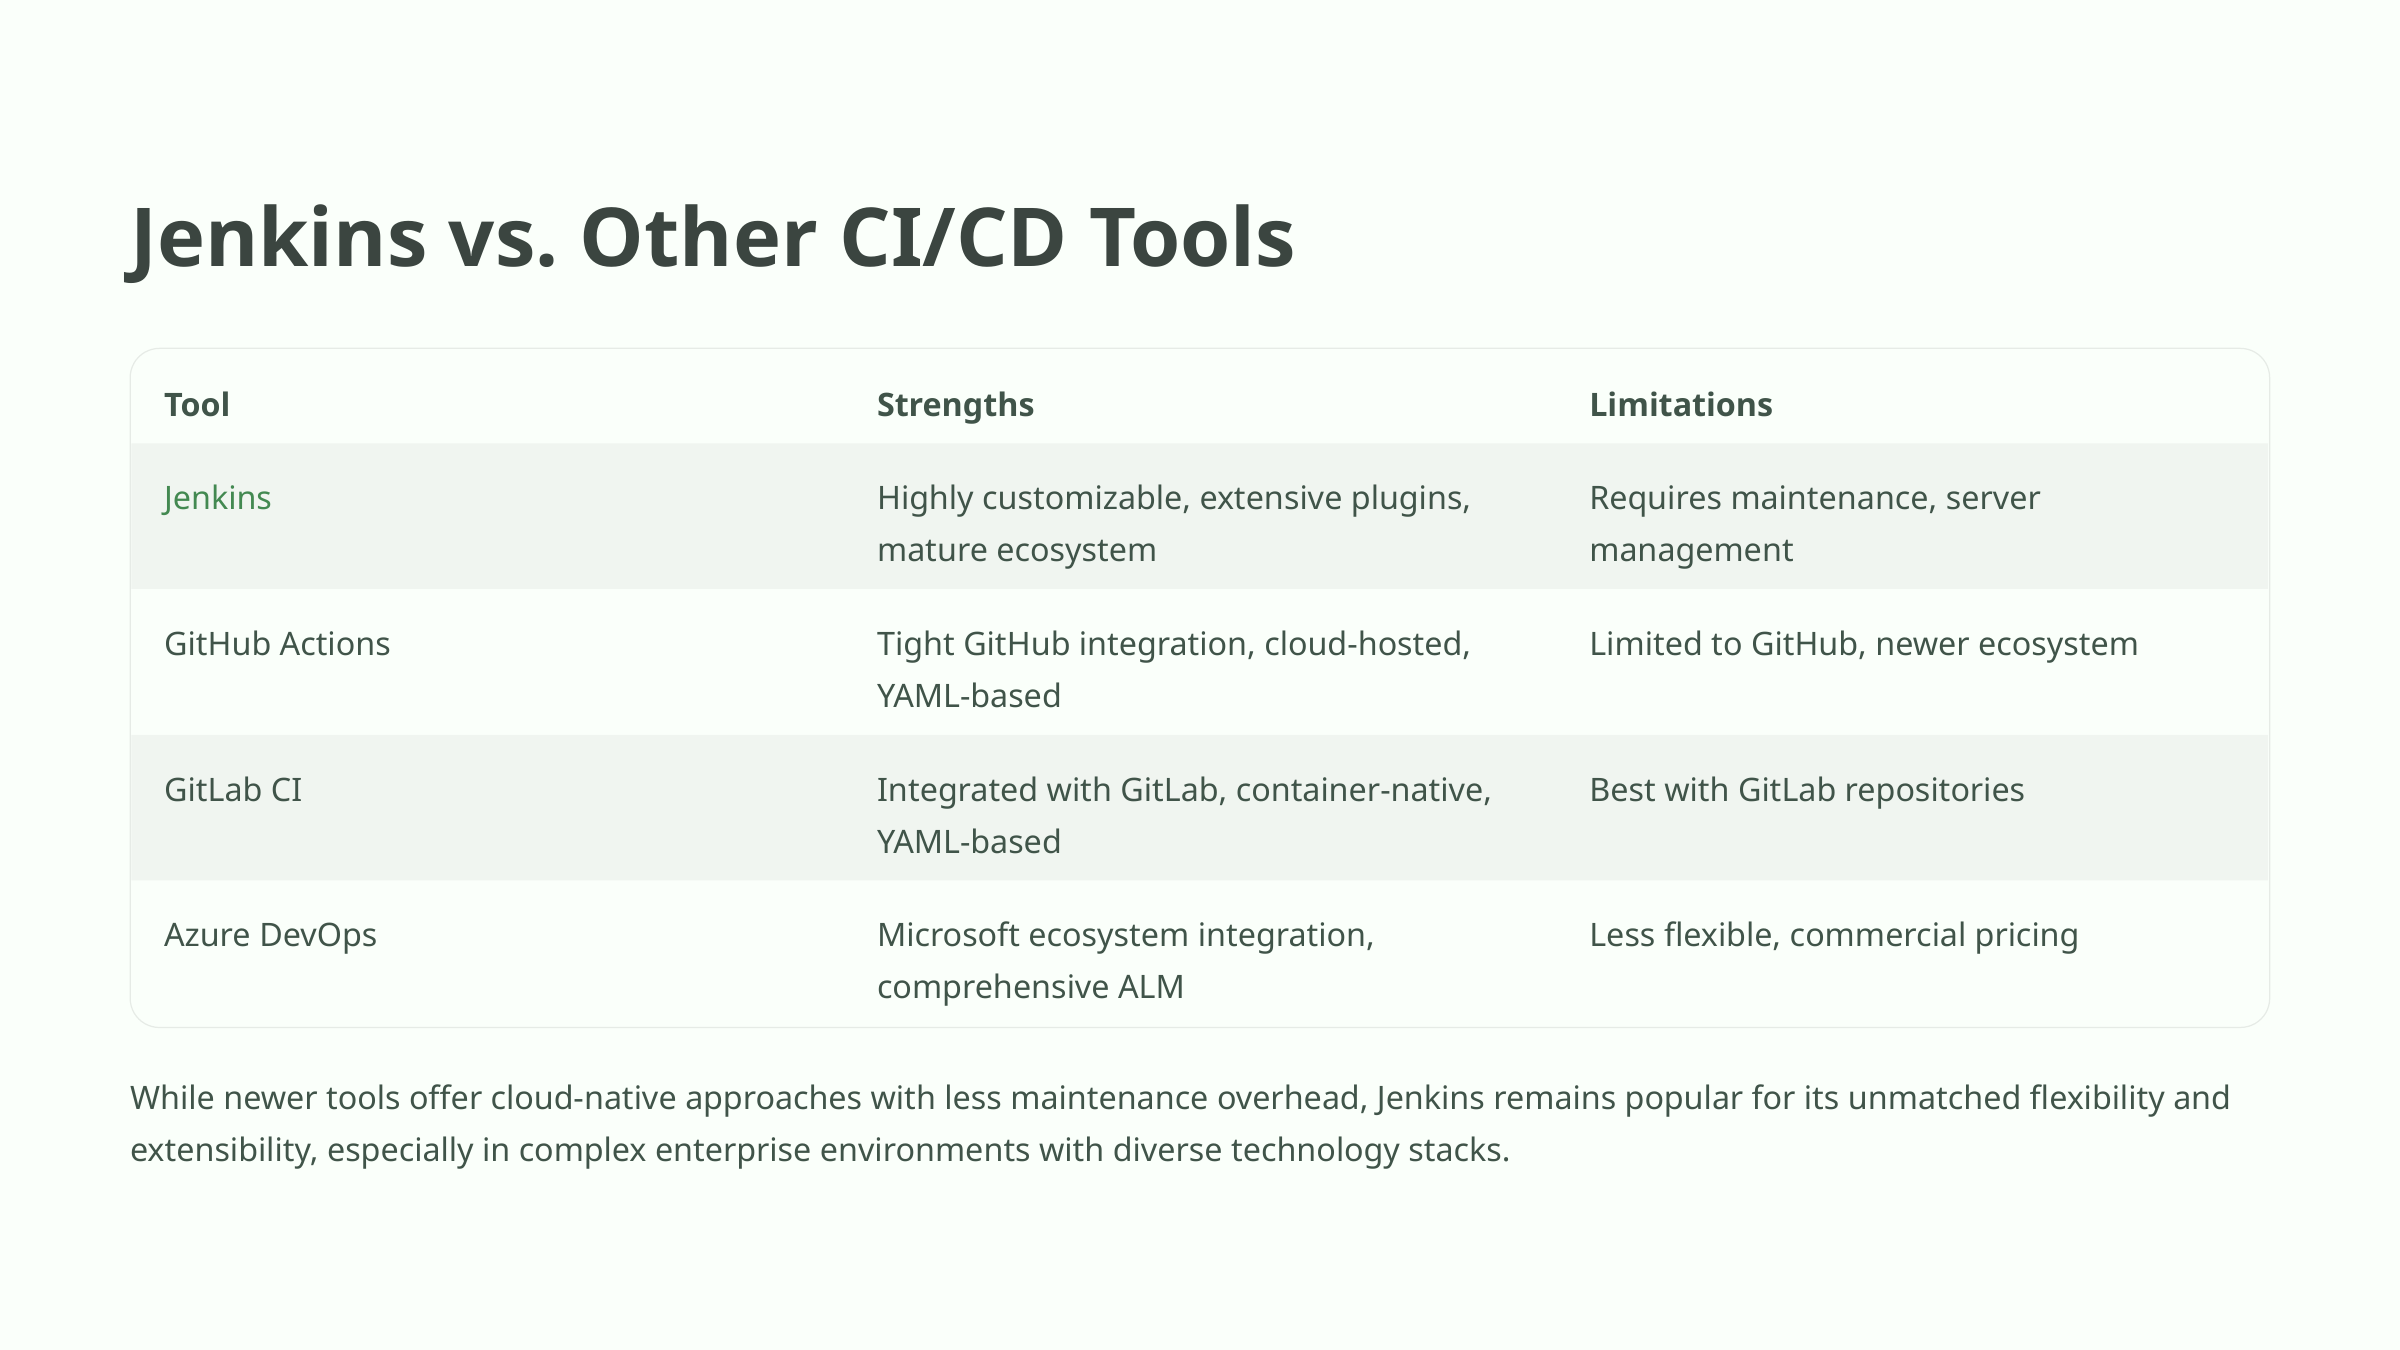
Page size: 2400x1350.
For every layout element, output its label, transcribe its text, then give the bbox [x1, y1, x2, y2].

text_box Integrated with GitLab, container-native, YAML-based [877, 755, 1523, 860]
text_box Microsoft ecosystem integration, comprehensive ALM [877, 901, 1523, 1006]
text_box Jenkins vs. Other CI/CD Tools [130, 181, 1365, 284]
text_box [131, 443, 2269, 589]
text_box Tight GitHub integration, cloud-hosted, YAML-based [877, 609, 1523, 714]
text_box [131, 880, 2269, 1027]
text_box Requires maintenance, server management [1589, 464, 2236, 569]
text_box GitLab CI [164, 755, 811, 808]
text_box Highly customizable, extensive plugins, mature ecosystem [877, 464, 1523, 569]
text_box Strengths [877, 370, 1523, 423]
text_box Azure DevOps [164, 901, 811, 954]
text_box Limitations [1589, 370, 2236, 423]
text_box Best with GitLab repositories [1589, 755, 2236, 808]
text_box [131, 349, 2269, 443]
text_box Jenkins [164, 464, 811, 517]
text_box Limited to GitHub, newer ecosystem [1589, 609, 2236, 662]
text_box Less flexible, commercial pricing [1589, 901, 2236, 954]
text_box [131, 589, 2269, 734]
text_box Tool [164, 370, 811, 423]
text_box While newer tools offer cloud-native approaches with less maintenance overhead, Jenkins remains popular for its unmatched flexibility and extensibility, especially in complex enterprise environments with diverse technology stacks. [130, 1064, 2270, 1169]
text_box GitHub Actions [164, 609, 811, 662]
text_box [131, 734, 2269, 880]
